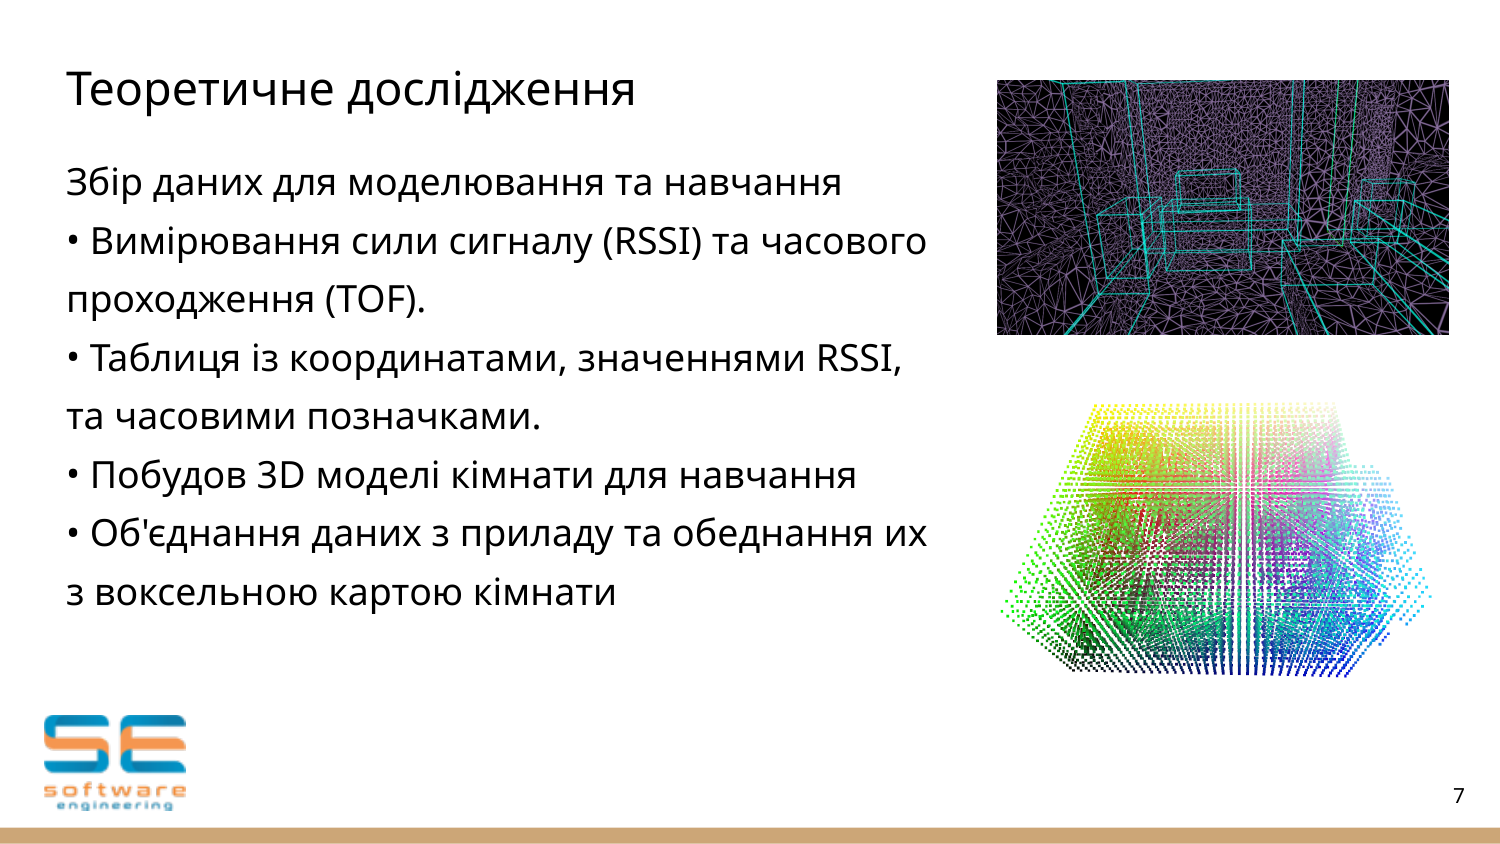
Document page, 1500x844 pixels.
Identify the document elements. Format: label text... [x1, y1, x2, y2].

picture [997, 80, 1450, 335]
picture [43, 714, 186, 811]
list Збір даних для моделювання та навчання Вимірювання сили сигналу (RSSI) та часового проходження (TOF). Таблиця із координатами, значеннями RSSI, та часовими позначками. Побудов 3D моделі кімнати для навчання Об'єднання даних з приладу та обеднання их з воксельною картою кімнати [51, 129, 965, 680]
slide_number 7 [1389, 764, 1480, 830]
title Теоретичне дослідження [51, 43, 1449, 130]
picture [962, 364, 1480, 715]
